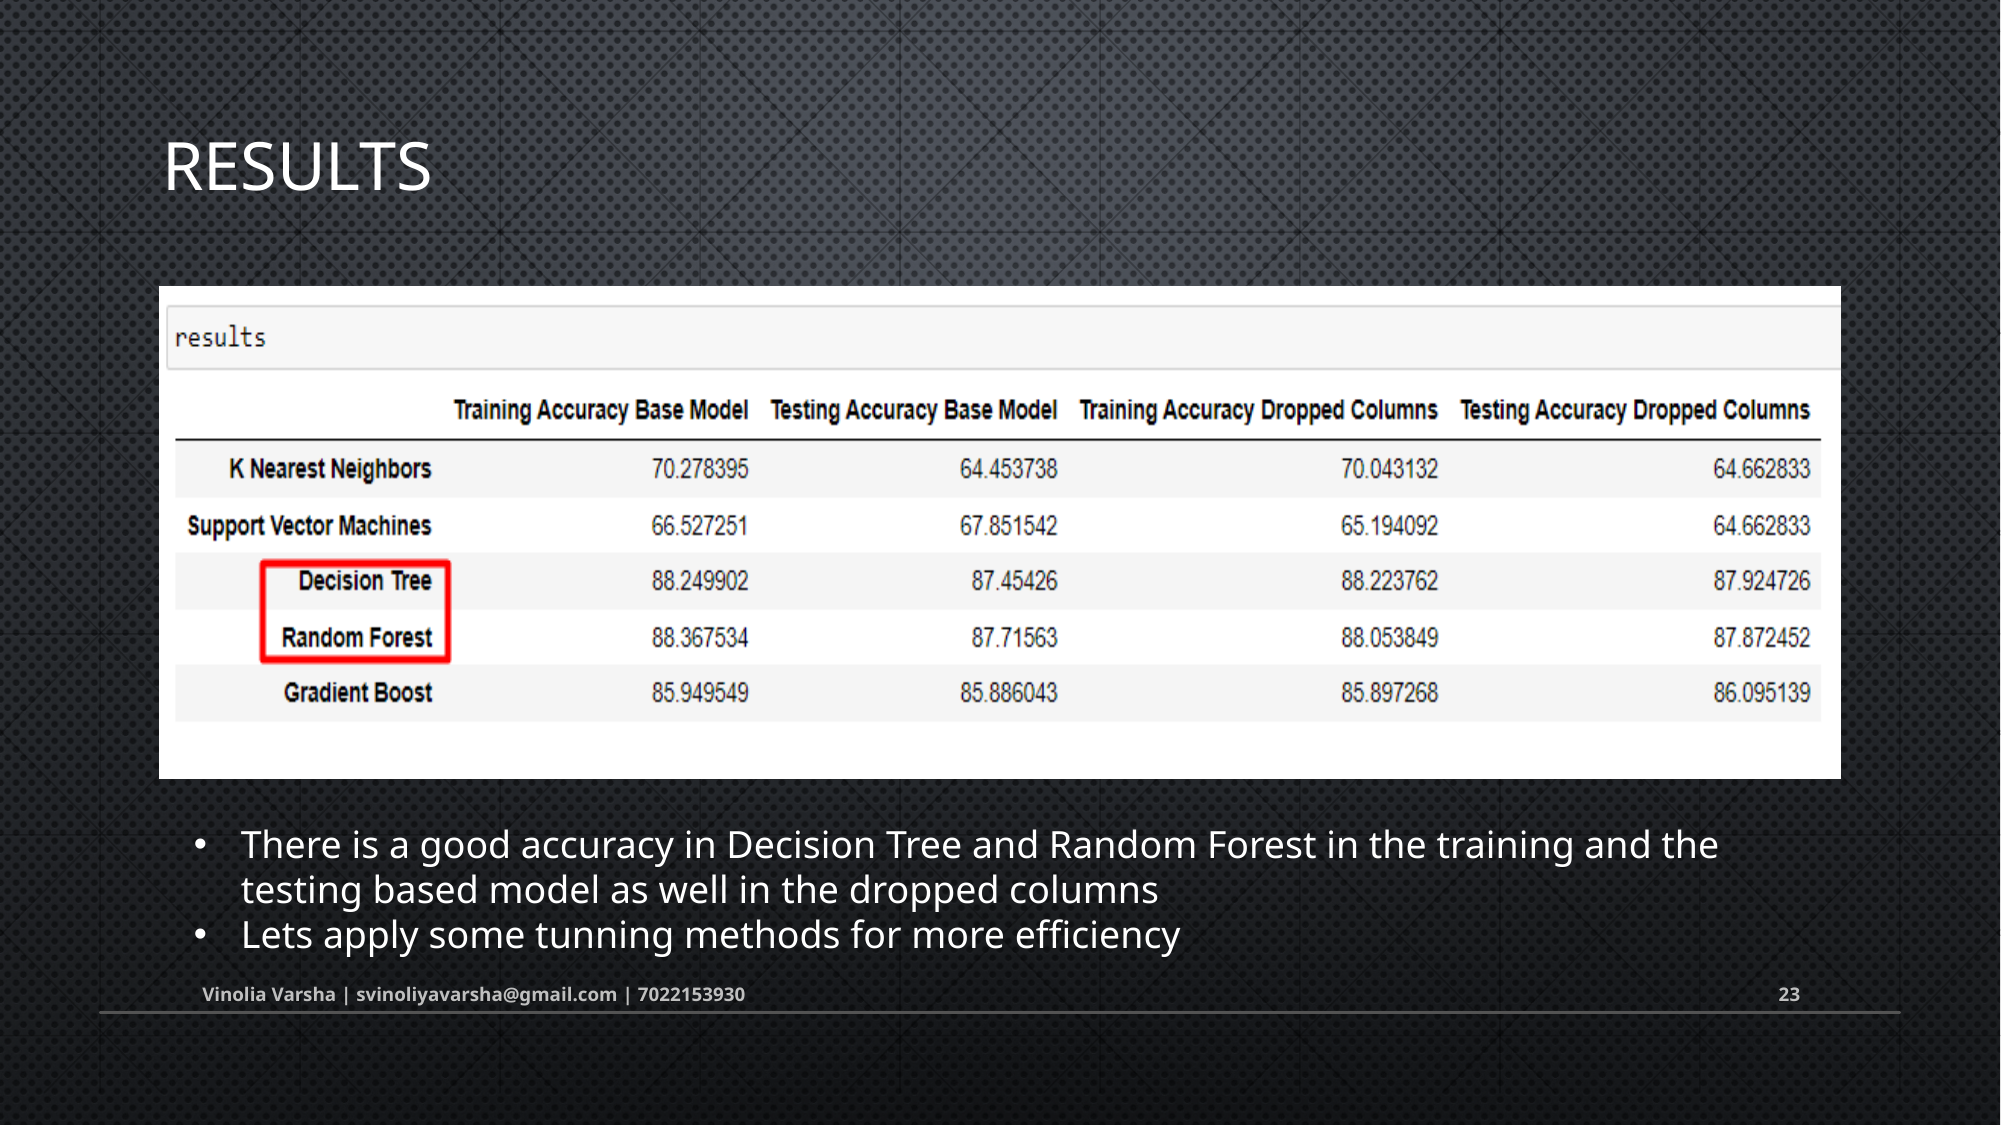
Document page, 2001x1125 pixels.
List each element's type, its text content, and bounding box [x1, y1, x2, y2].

footer Vinolia Varsha | svinoliyavarsha@gmail.com | 7022153930 [187, 965, 1425, 1025]
slide_number 23 [1724, 965, 1816, 1025]
text_box There is a good accuracy in Decision Tree and Random Forest in the training and the testing based model as well in the dropped columns Lets apply some tunning methods for more efficiency [179, 814, 1831, 1009]
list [159, 286, 1841, 780]
title Results [147, 40, 1813, 287]
